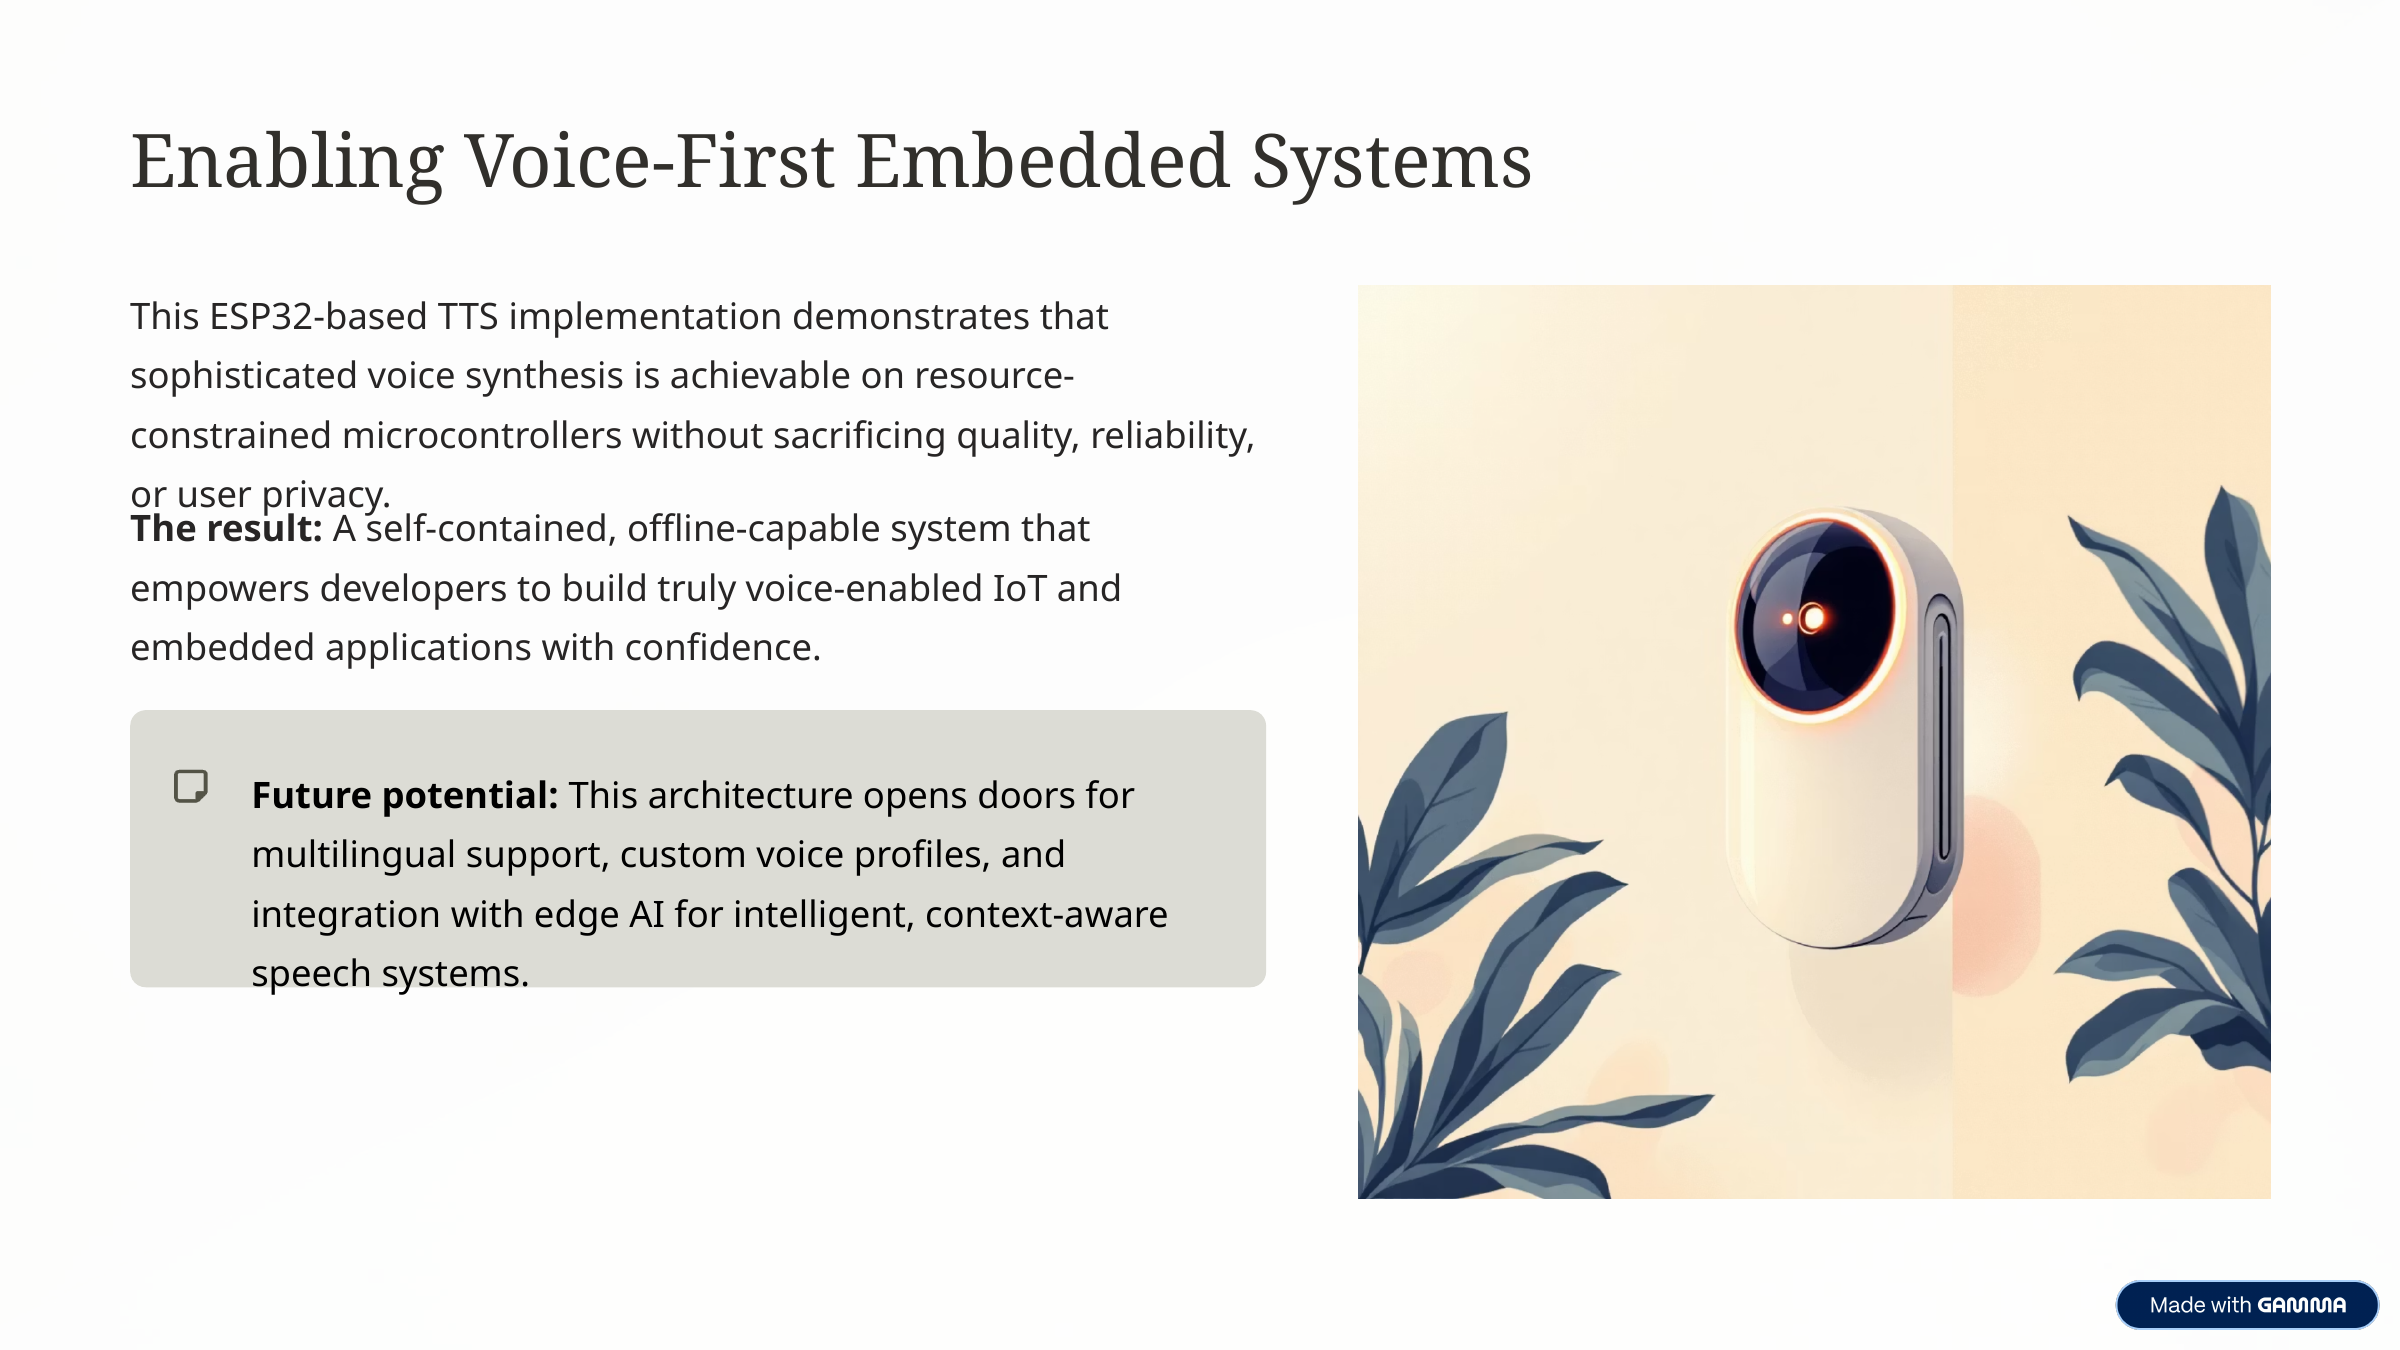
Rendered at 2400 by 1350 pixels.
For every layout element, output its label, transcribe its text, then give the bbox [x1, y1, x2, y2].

text_box The result: A self-contained, offline-capable system that empowers developers to build truly voice-enabled IoT and embedded applications with confidence. [130, 489, 1267, 669]
text_box Enabling Voice-First Embedded Systems [130, 109, 1471, 203]
picture [167, 767, 214, 805]
text_box Future potential: This architecture opens doors for multilingual support, custom voice profiles, and integration with edge AI for intelligent, context-aware speech systems. [251, 756, 1229, 936]
picture [1358, 285, 2271, 1199]
text_box [130, 710, 1267, 988]
picture [2106, 1271, 2389, 1339]
text_box This ESP32-based TTS implementation demonstrates that sophisticated voice synthesis is achievable on resource-constrained microcontrollers without sacrificing quality, reliability, or user privacy. [130, 277, 1267, 457]
